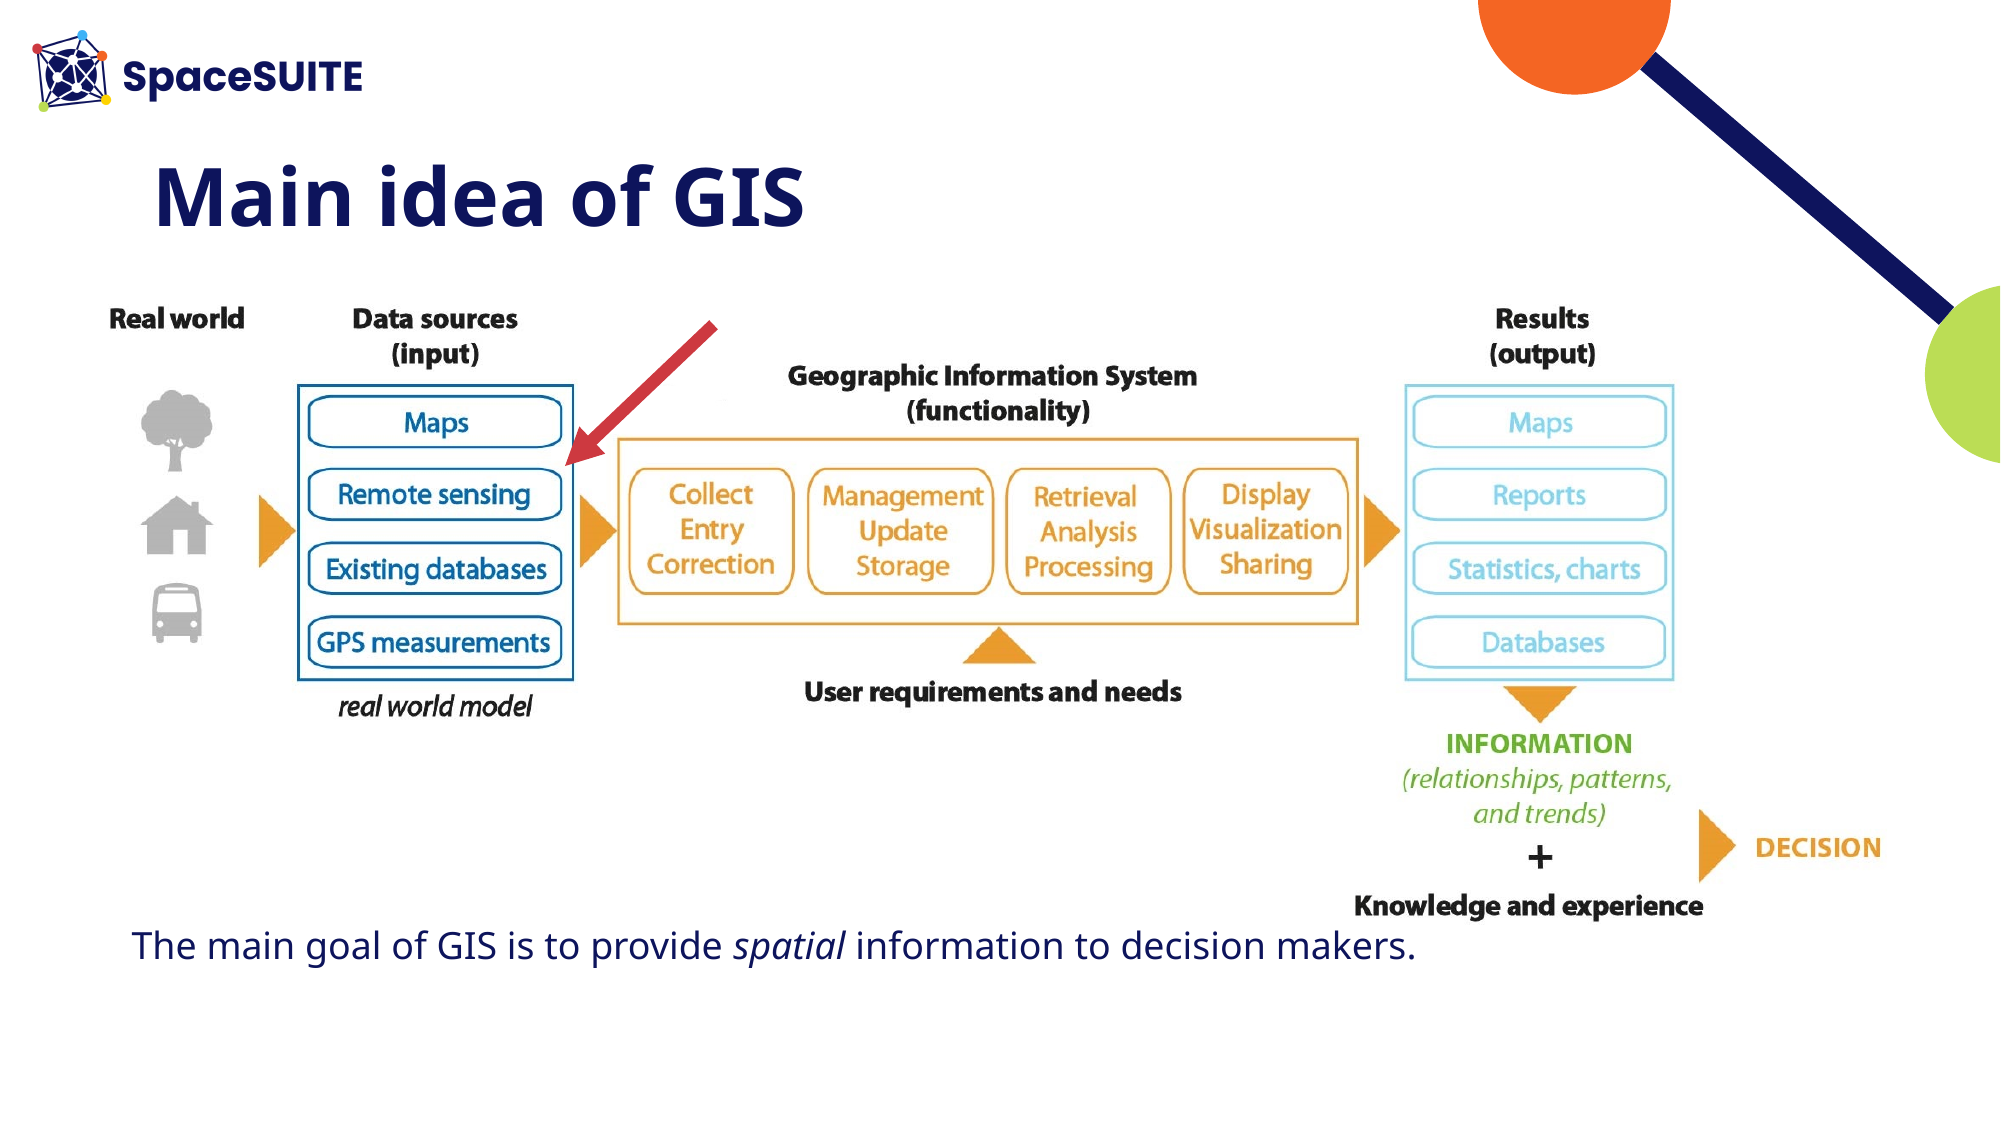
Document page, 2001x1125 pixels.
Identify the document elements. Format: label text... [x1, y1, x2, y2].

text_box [564, 324, 715, 467]
picture [100, 296, 1899, 932]
text_box The main goal of GIS is to provide spatial information to decision makers. [116, 932, 1432, 975]
picture [32, 30, 362, 112]
title Main idea of GIS [137, 138, 1672, 251]
